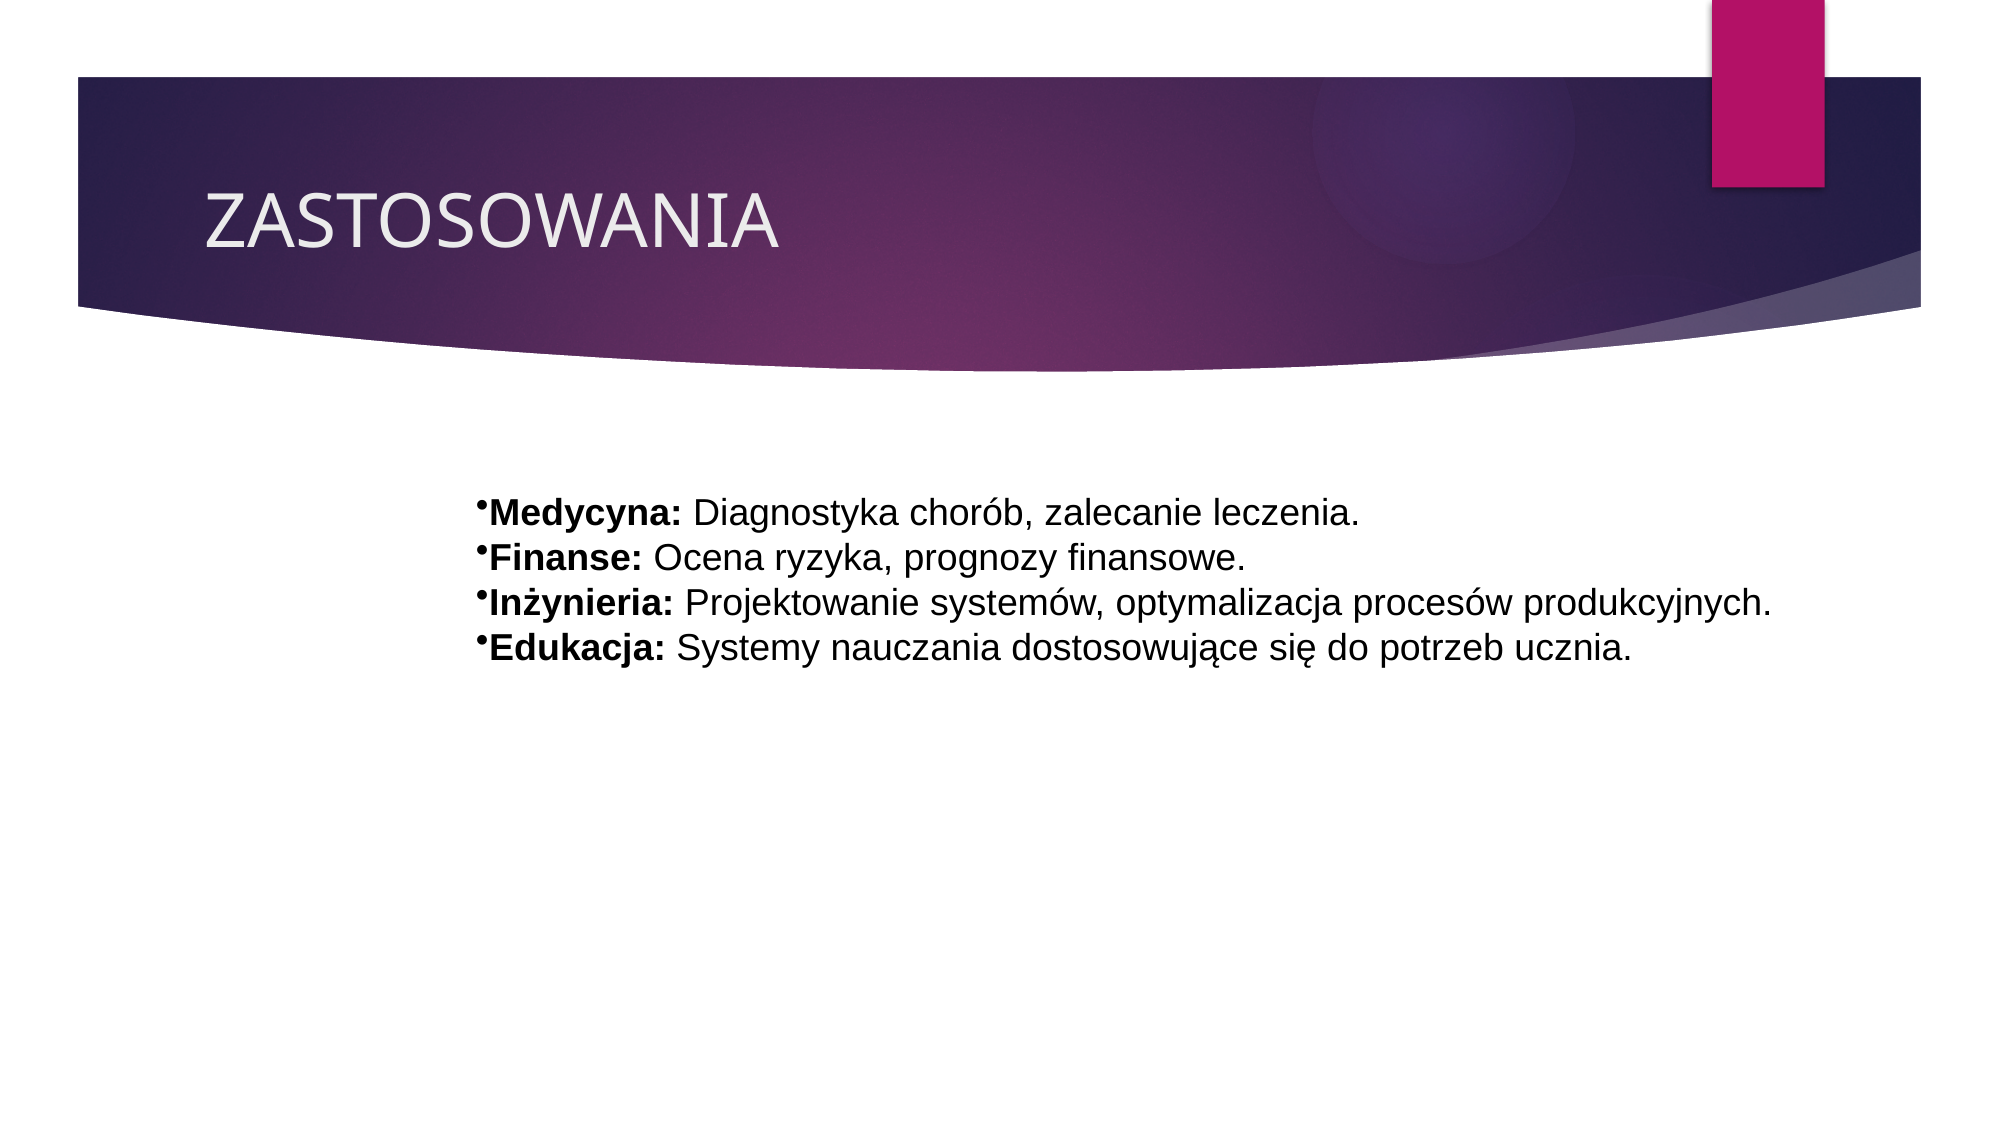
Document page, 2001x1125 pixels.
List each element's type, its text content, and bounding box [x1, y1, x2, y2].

text_box Medycyna: Diagnostyka chorób, zalecanie leczenia. Finanse: Ocena ryzyka, prognozy finansowe. Inżynieria: Projektowanie systemów, optymalizacja procesów produkcyjnych. Edukacja: Systemy nauczania dostosowujące się do potrzeb ucznia. [460, 480, 1789, 676]
title ZASTOSOWANIA [189, 159, 1627, 276]
